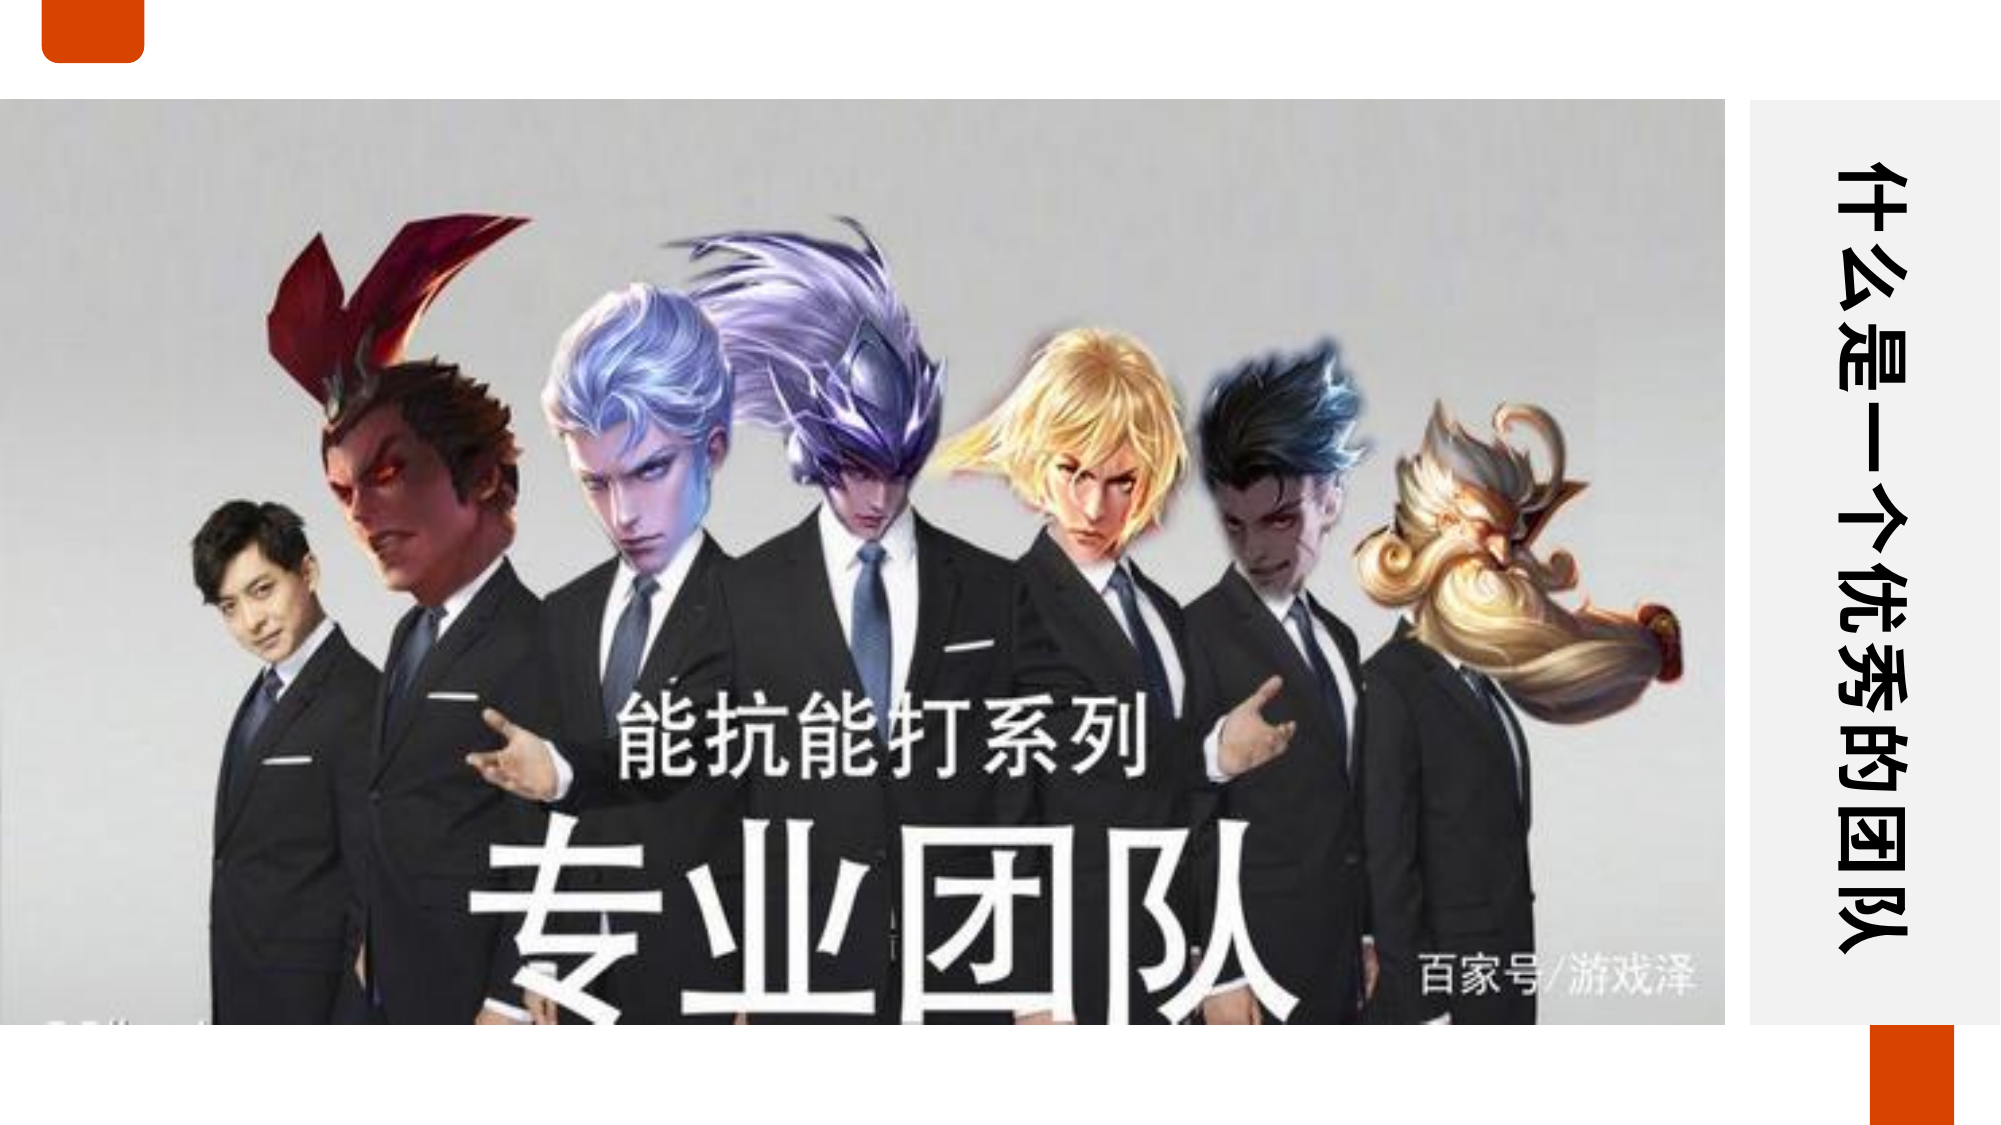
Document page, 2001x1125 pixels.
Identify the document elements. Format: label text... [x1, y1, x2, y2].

text_box [1868, 1026, 1956, 1125]
text_box [1749, 99, 2000, 1026]
picture [0, 99, 1725, 1025]
text_box 什么是一个优秀的团队 [1812, 149, 1938, 967]
text_box [40, 0, 146, 65]
